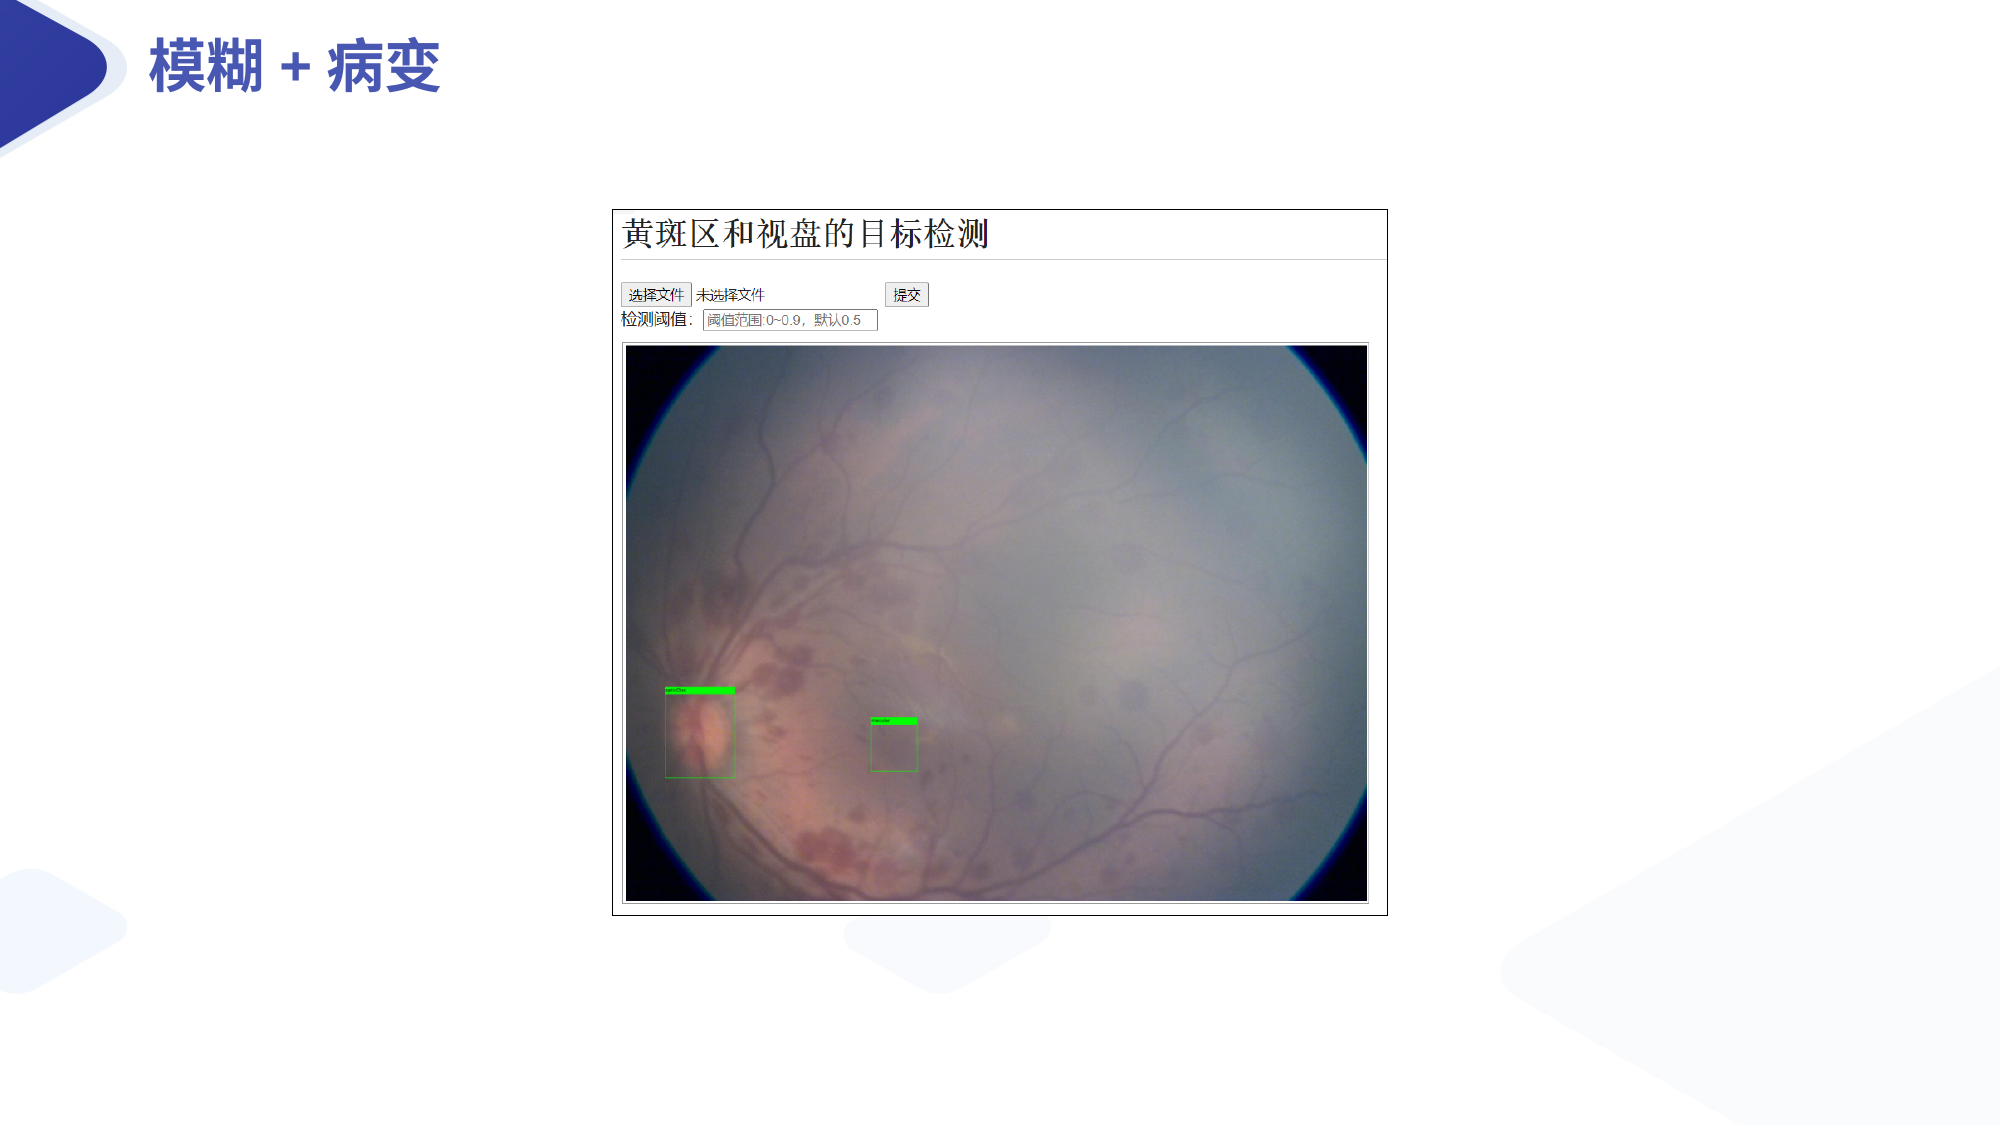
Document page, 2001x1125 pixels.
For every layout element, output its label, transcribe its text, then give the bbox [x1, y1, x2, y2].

text_box 模糊+病变 [133, 21, 827, 107]
picture [0, 0, 2000, 1125]
